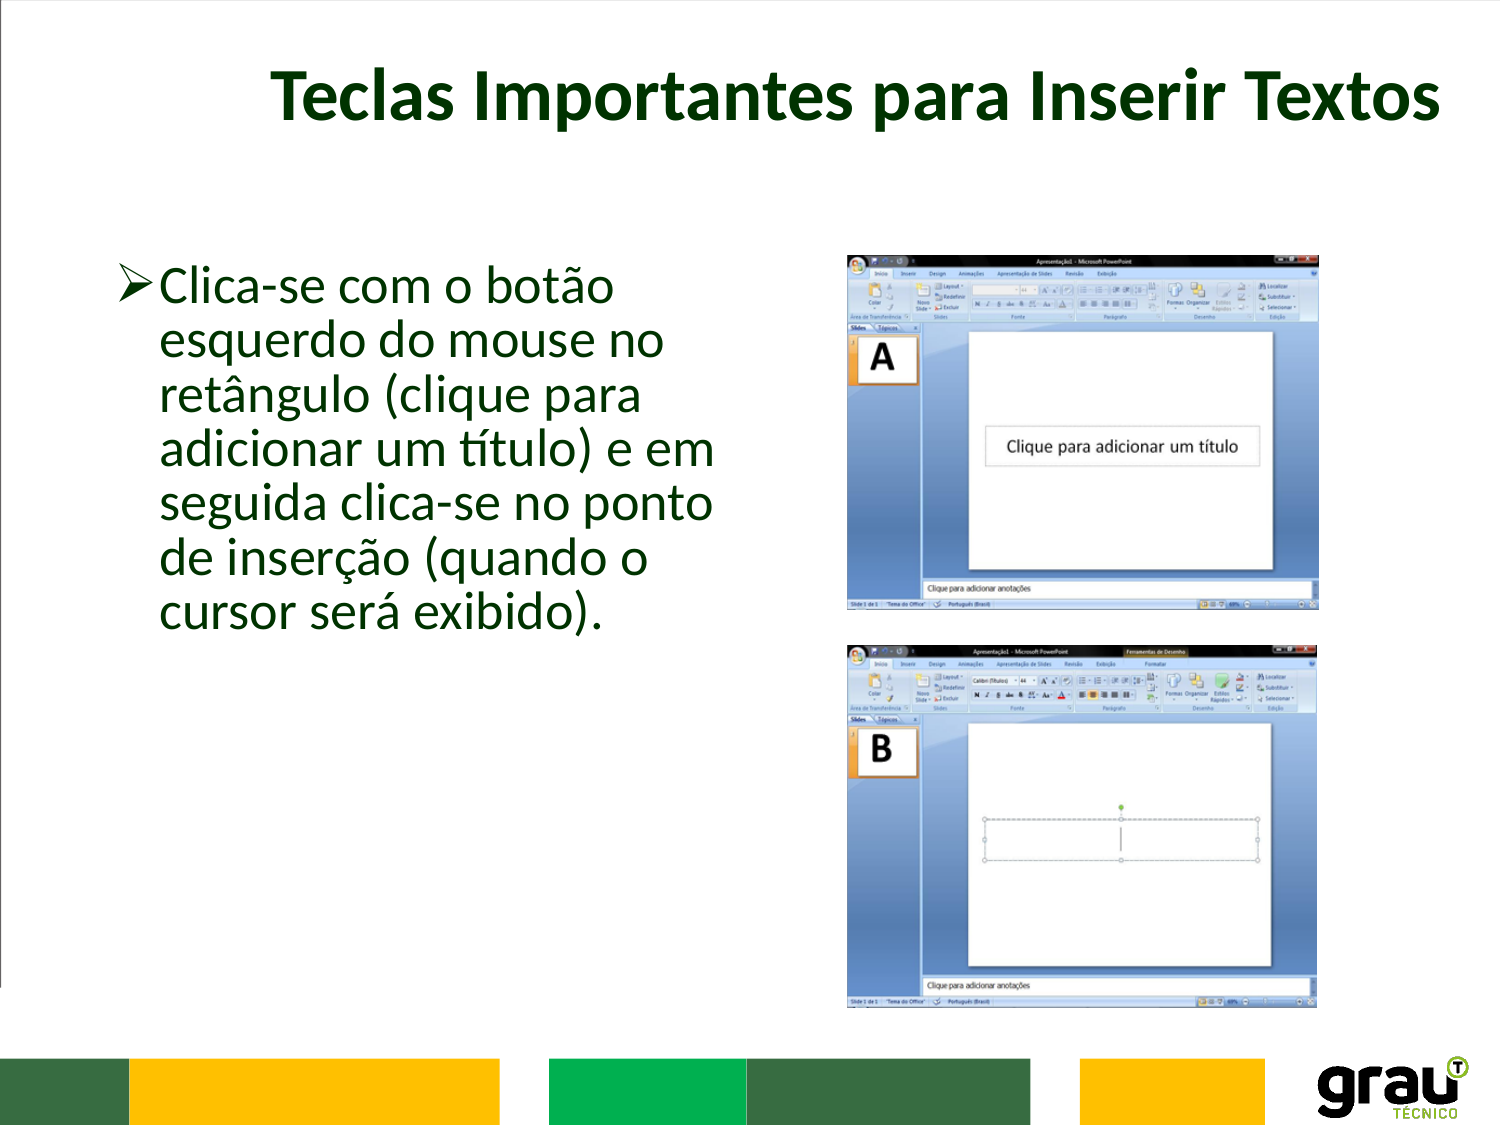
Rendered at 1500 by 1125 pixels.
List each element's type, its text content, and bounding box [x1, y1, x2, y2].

title Teclas Importantes para Inserir Textos [159, 19, 1458, 185]
picture [0, 0, 1500, 1009]
list Clica-se com o botão esquerdo do mouse no retângulo (clique para adicionar um título) e em seguida clica-se no ponto de inserção (quando o cursor será exibido). [99, 255, 750, 1012]
picture [1316, 1055, 1470, 1121]
